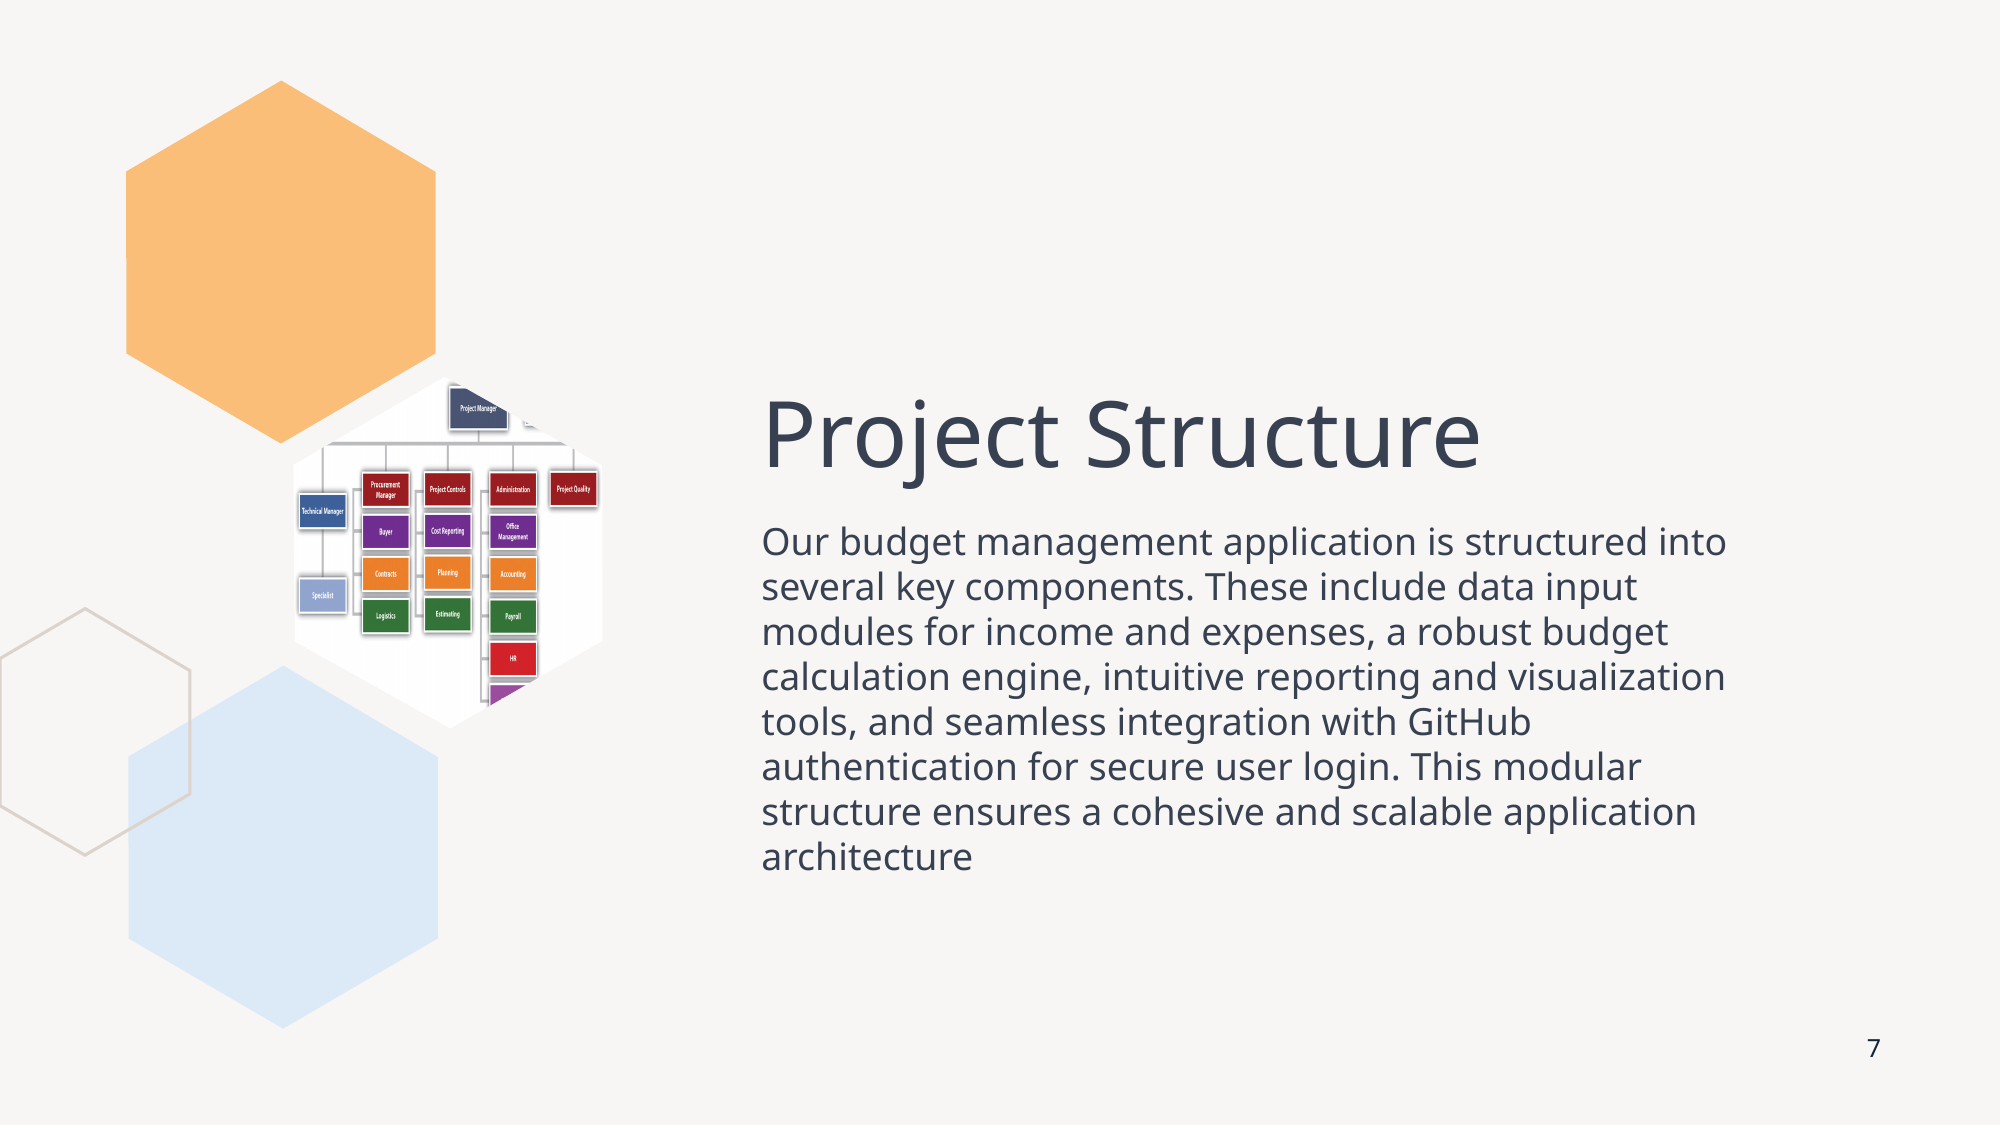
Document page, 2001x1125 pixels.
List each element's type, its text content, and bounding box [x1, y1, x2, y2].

slide_number 7 [1836, 1020, 1912, 1080]
title Project Structure [746, 277, 1830, 495]
picture [293, 376, 603, 729]
list Our budget management application is structured into several key components. These include data input modules for income and expenses, a robust budget calculation engine, intuitive reporting and visualization tools, and seamless integration with GitHub authentication for secure user login. This modular structure ensures a cohesive and scalable application architecture [746, 510, 1780, 980]
